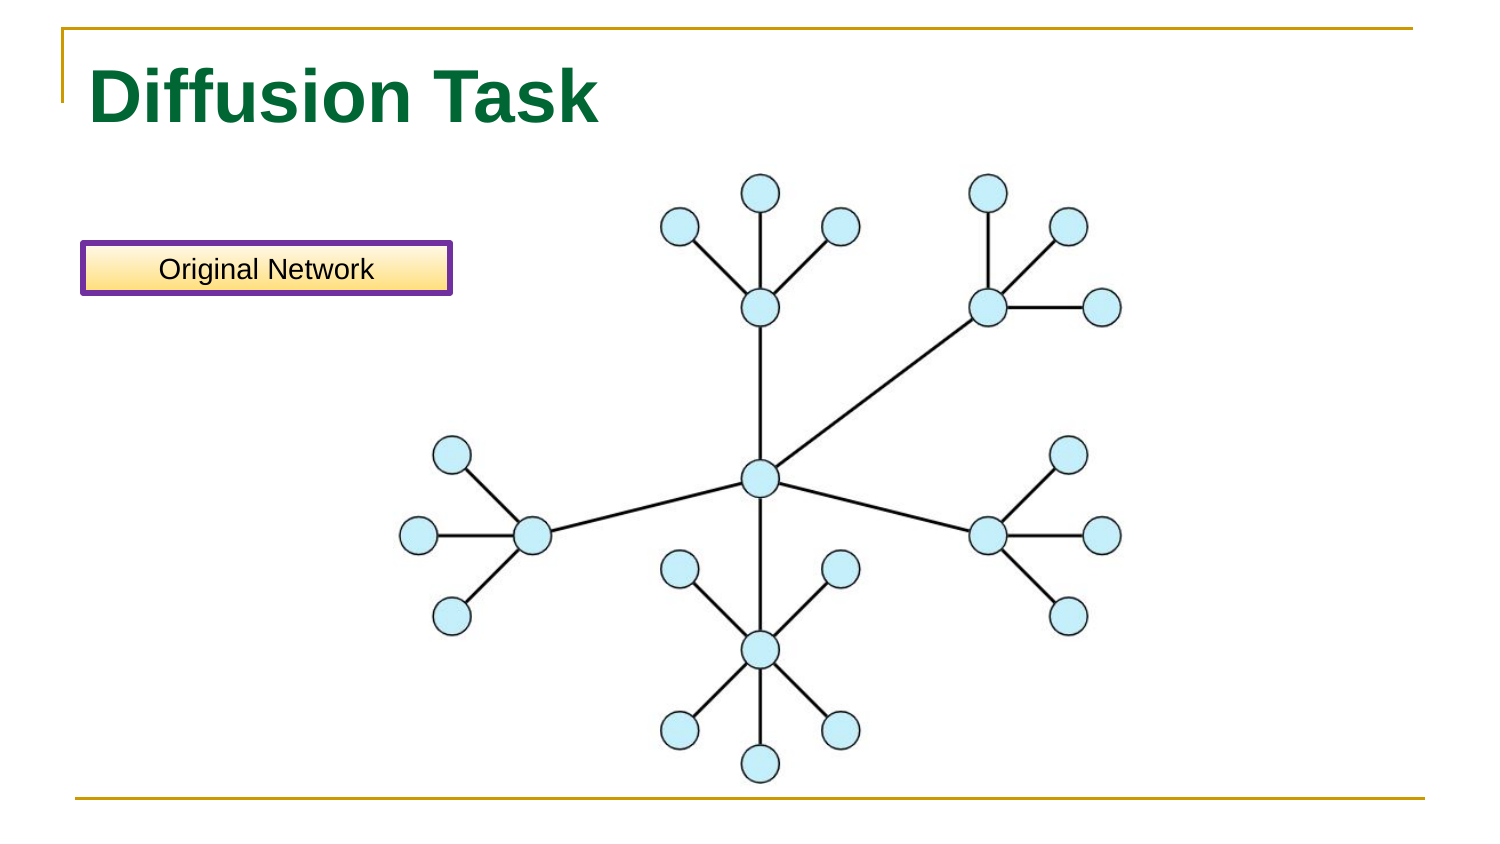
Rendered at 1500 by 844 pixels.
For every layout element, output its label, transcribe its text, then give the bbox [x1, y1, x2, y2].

title Diffusion Task [74, 34, 1425, 115]
text_box Original Network [83, 243, 387, 293]
picture [392, 164, 1134, 792]
